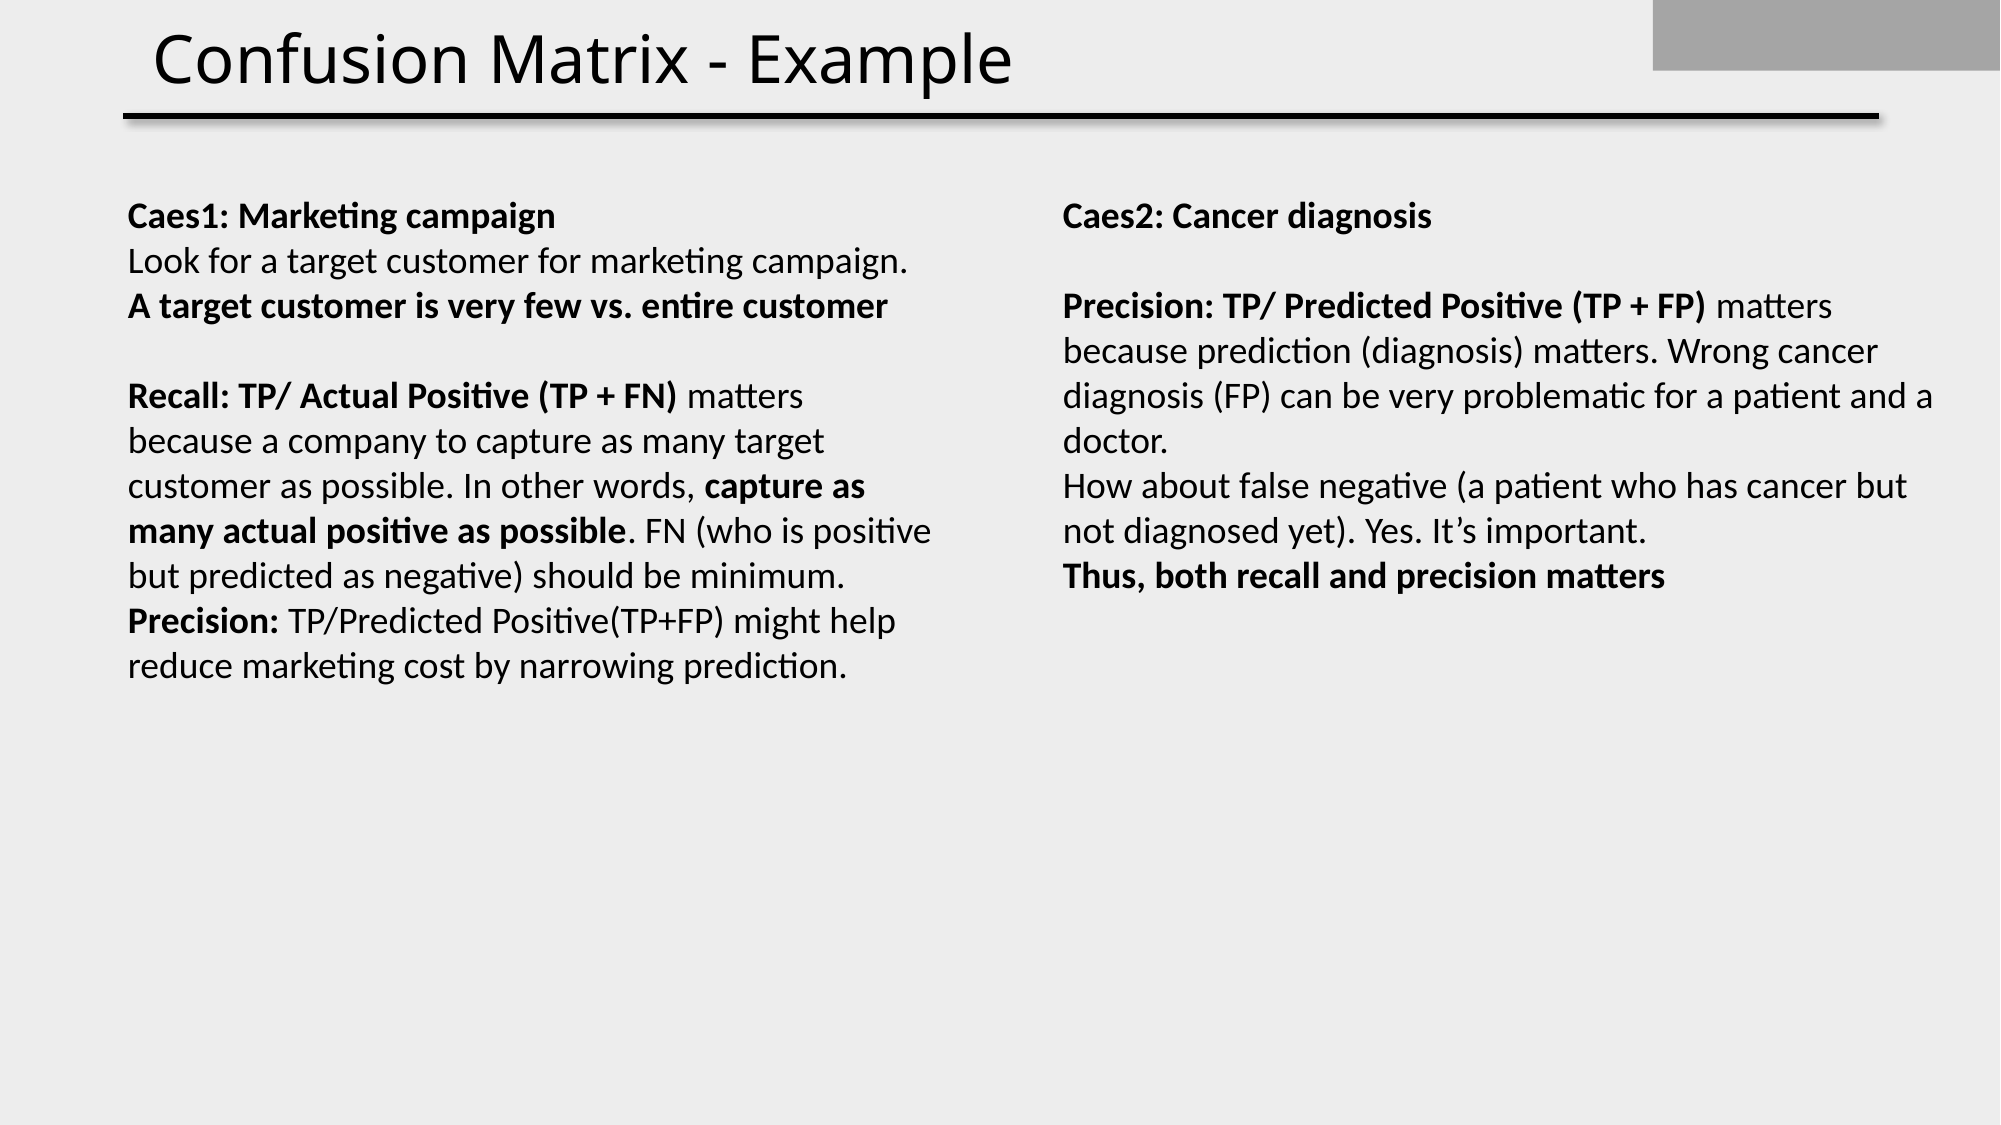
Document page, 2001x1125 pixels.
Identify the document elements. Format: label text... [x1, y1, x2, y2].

title Confusion Matrix - Example [137, 11, 1863, 114]
text_box Caes1: Marketing campaign Look for a target customer for marketing campaign. A target customer is very few vs. entire customer Recall: TP/ Actual Positive (TP + FN) matters because a company to capture as many target customer as possible. In other words, capture as many actual positive as possible. FN (who is positive but predicted as negative) should be minimum. Precision: TP/Predicted Positive(TP+FP) might help reduce marketing cost by narrowing prediction. [113, 183, 948, 694]
text_box Caes2: Cancer diagnosis Precision: TP/ Predicted Positive (TP + FP) matters because prediction (diagnosis) matters. Wrong cancer diagnosis (FP) can be very problematic for a patient and a doctor. How about false negative (a patient who has cancer but not diagnosed yet). Yes. It’s important. Thus, both recall and precision matters [1048, 183, 1966, 604]
